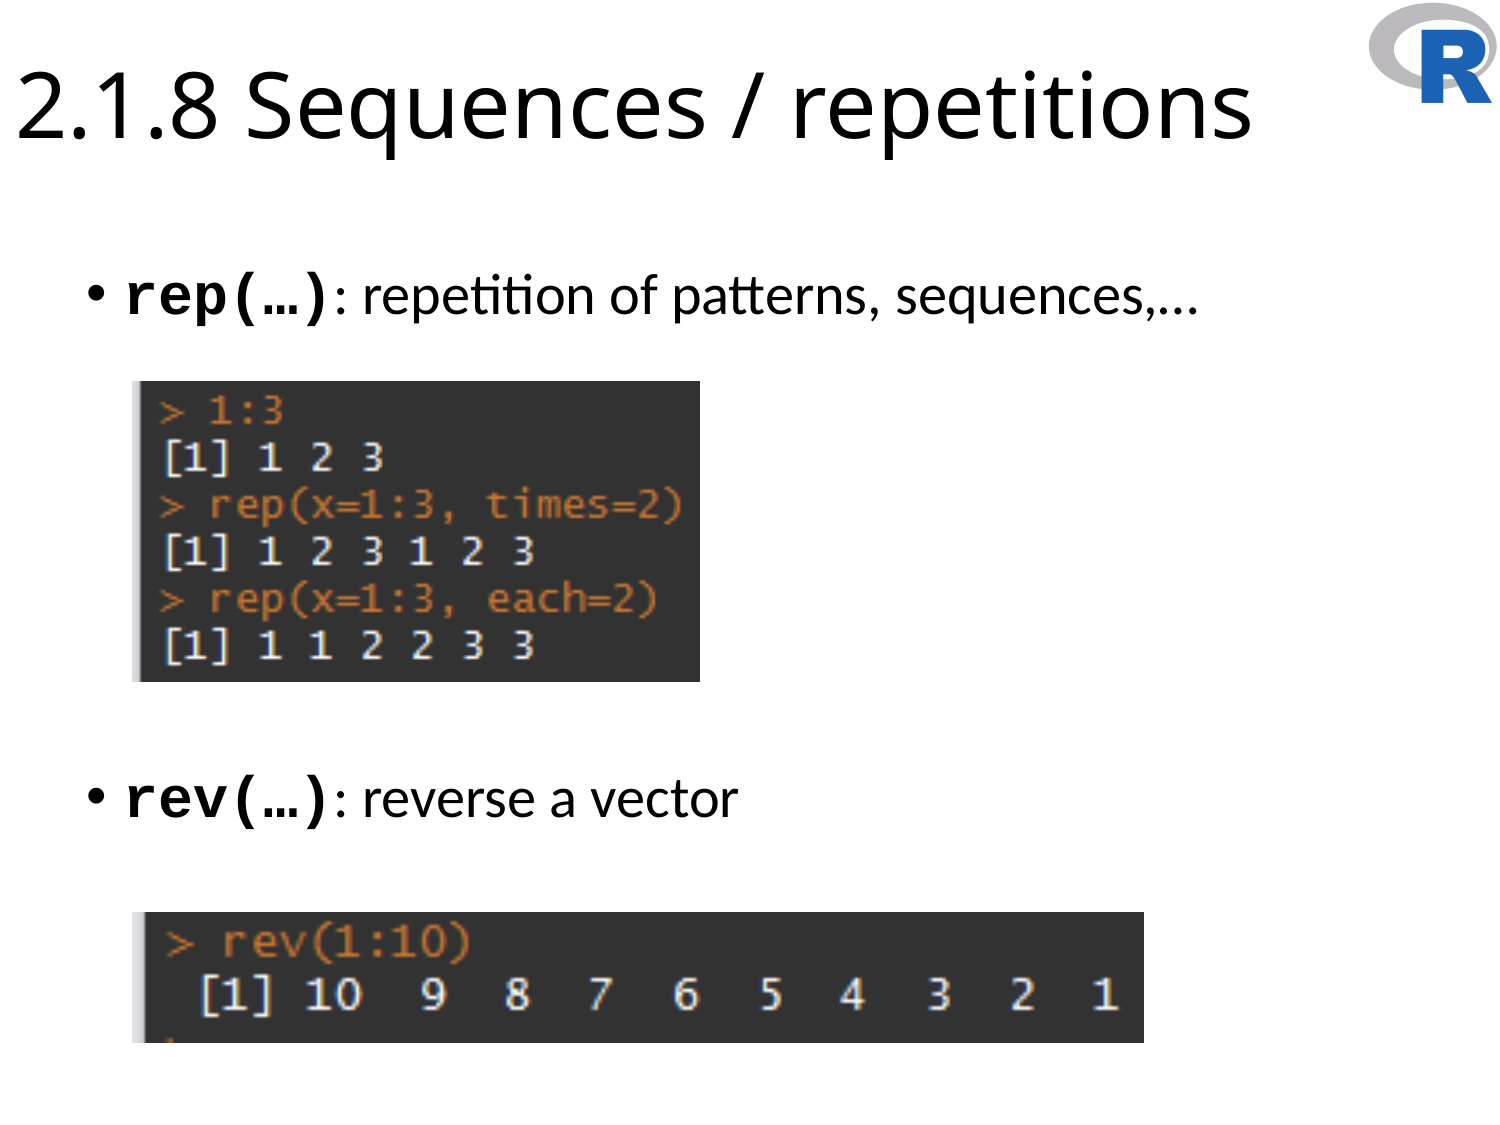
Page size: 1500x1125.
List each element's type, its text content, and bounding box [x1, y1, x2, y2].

picture [132, 912, 1144, 1043]
list rep(…): repetition of patterns, sequences,… rev(…): reverse a vector [71, 256, 1366, 971]
picture [132, 381, 700, 683]
text_box 2.1.8 Sequences / repetitions [0, 0, 1500, 218]
picture [1365, 0, 1500, 107]
